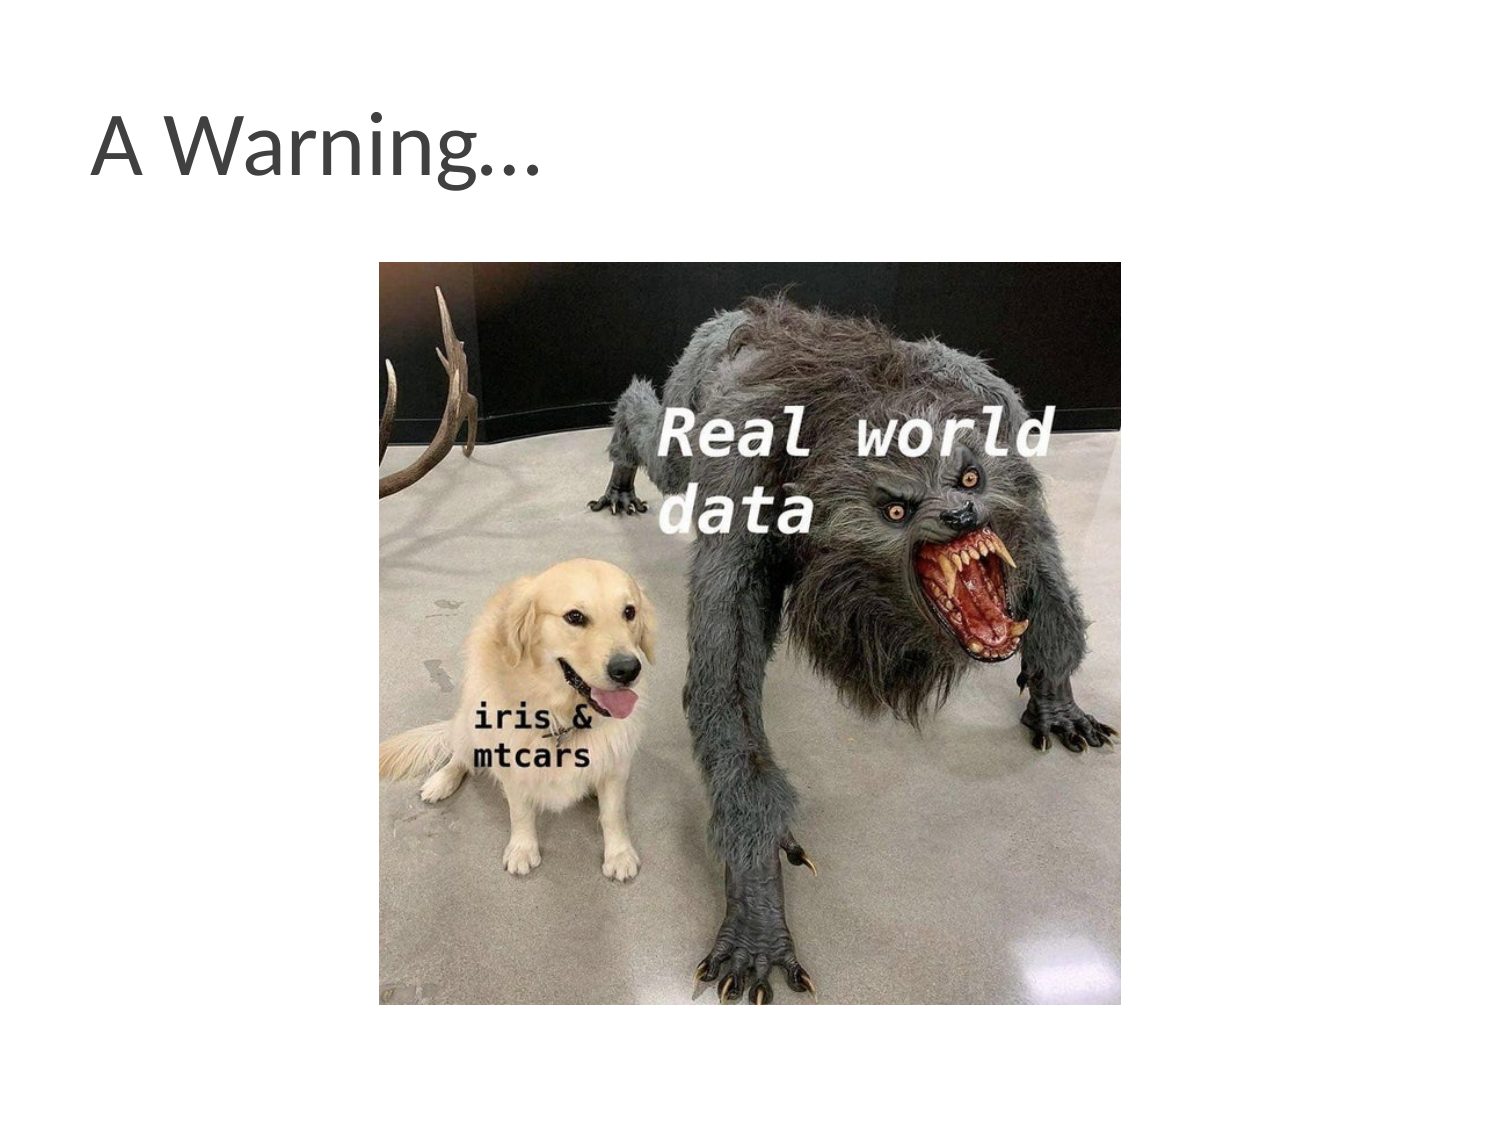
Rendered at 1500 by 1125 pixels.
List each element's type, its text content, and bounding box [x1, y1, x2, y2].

title A Warning… [75, 45, 1425, 233]
picture [378, 262, 1122, 1005]
